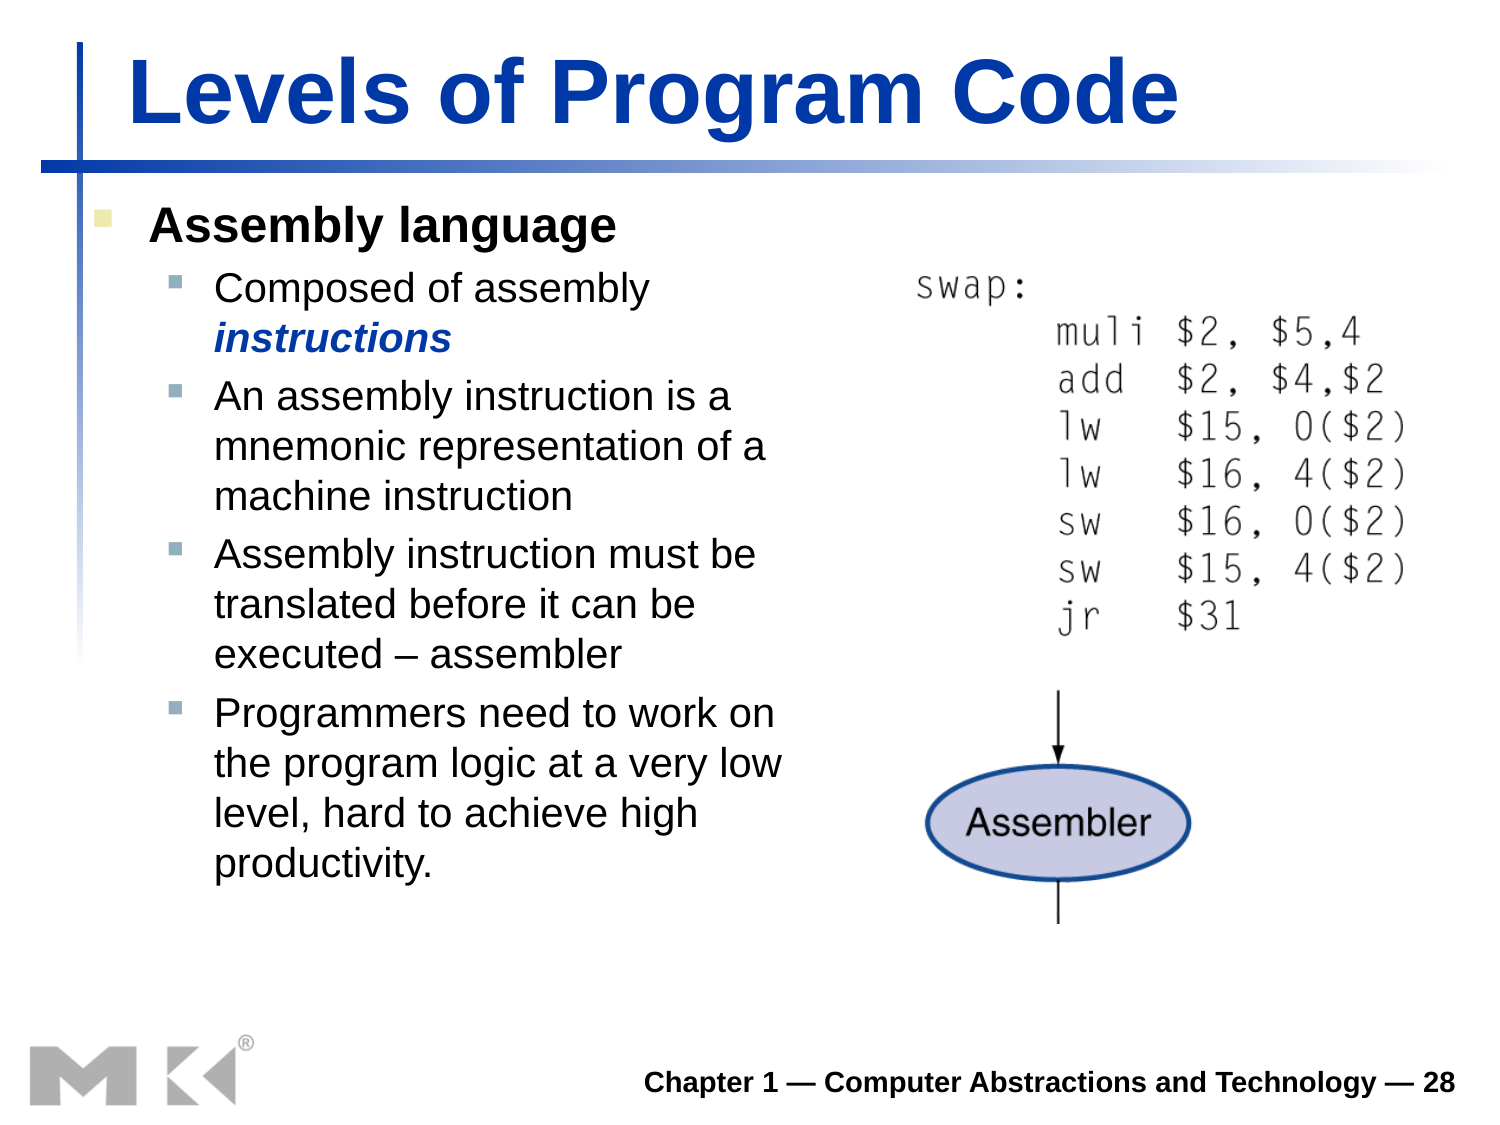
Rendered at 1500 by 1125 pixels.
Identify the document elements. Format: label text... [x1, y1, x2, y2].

footer Chapter 1 — Computer Abstractions and Technology — 28 [277, 1046, 1471, 1106]
picture [29, 1034, 255, 1106]
picture [808, 243, 1423, 925]
list Assembly language Composed of assembly instructions An assembly instruction is a mnemonic representation of a machine instruction Assembly instruction must be translated before it can be executed – assembler Programmers need to work on the program logic at a very low level, hard to achieve high productivity. [76, 184, 809, 1059]
title Levels of Program Code [112, 23, 1468, 149]
